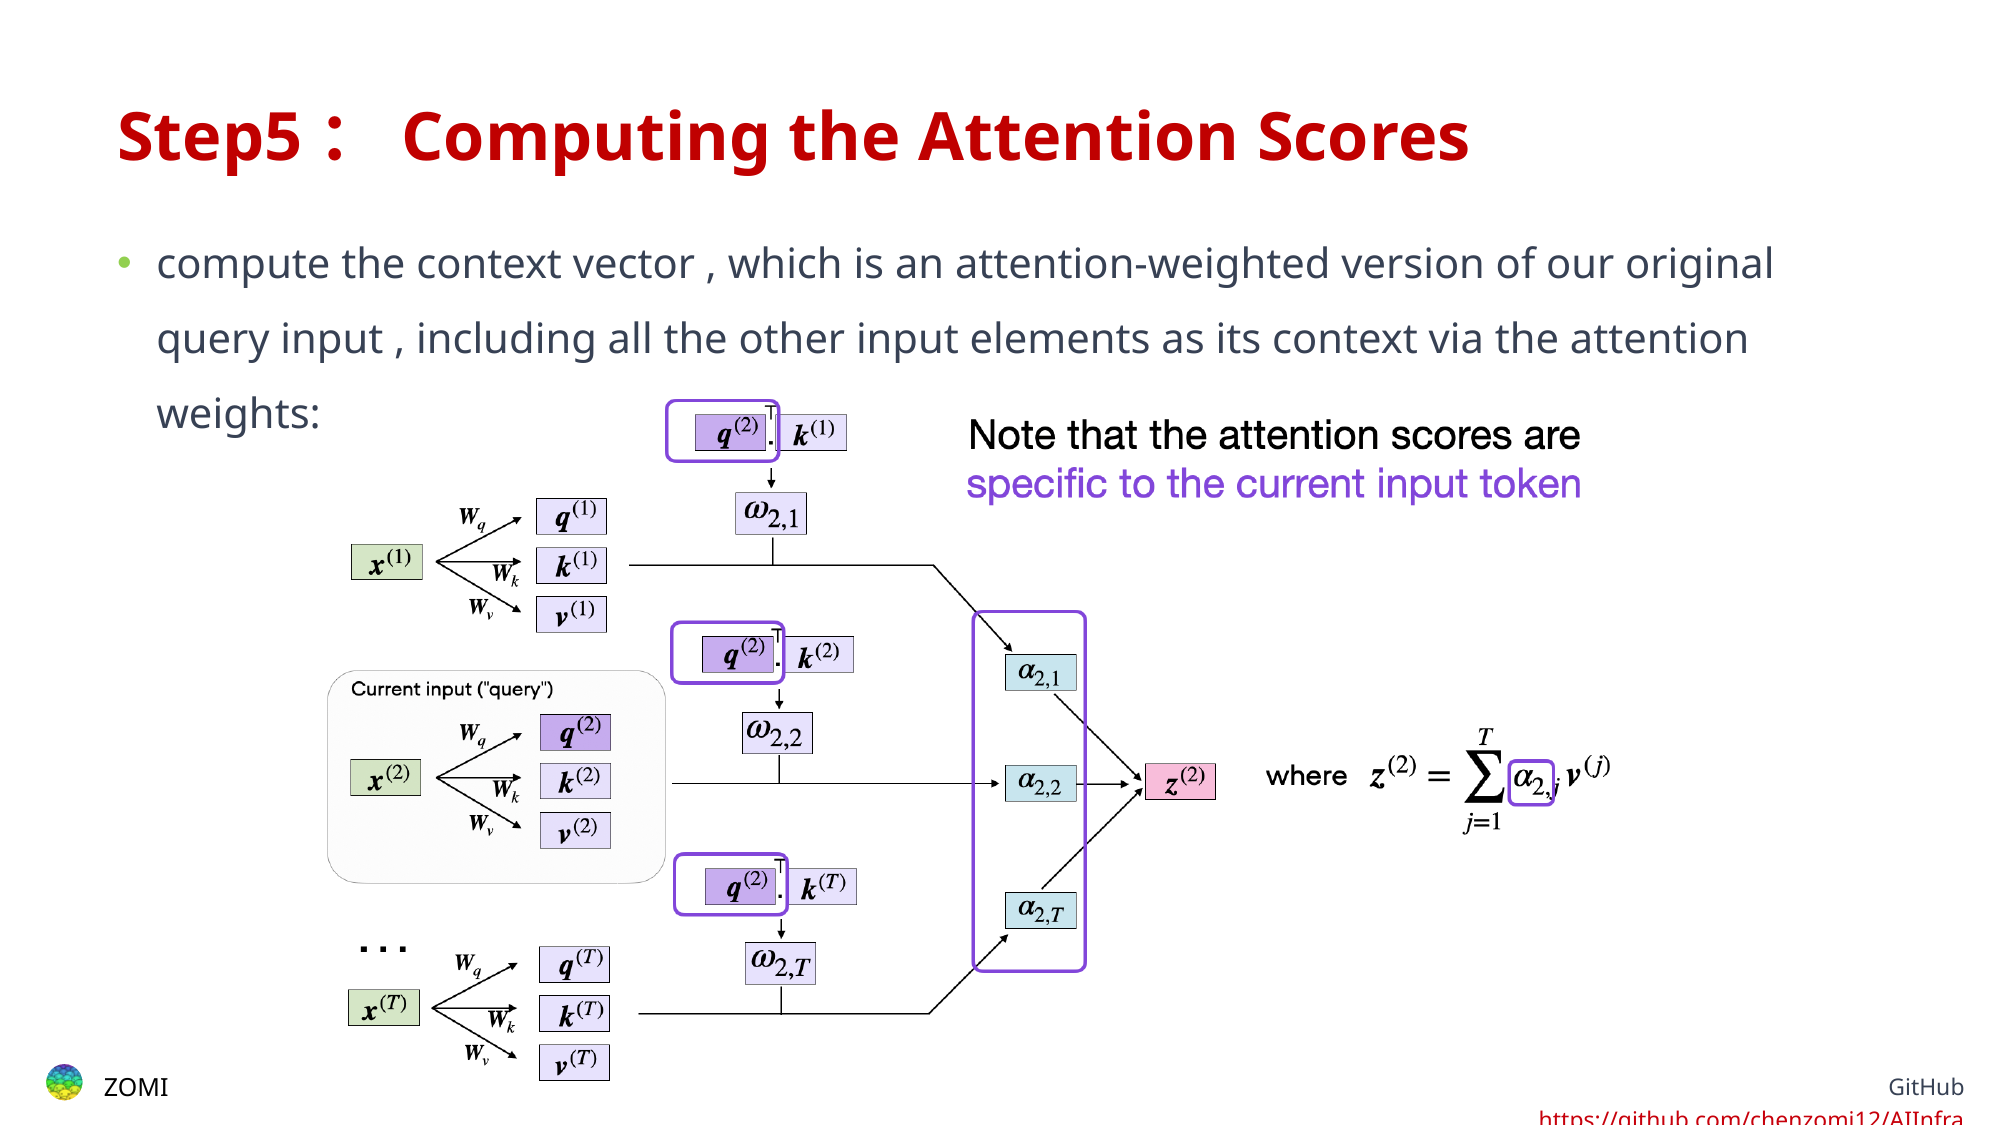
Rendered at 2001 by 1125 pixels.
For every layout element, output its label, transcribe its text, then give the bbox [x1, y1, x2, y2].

picture [47, 1065, 82, 1100]
picture [320, 364, 1615, 1095]
title Step5：Computing the Attention Scores [102, 85, 1901, 183]
